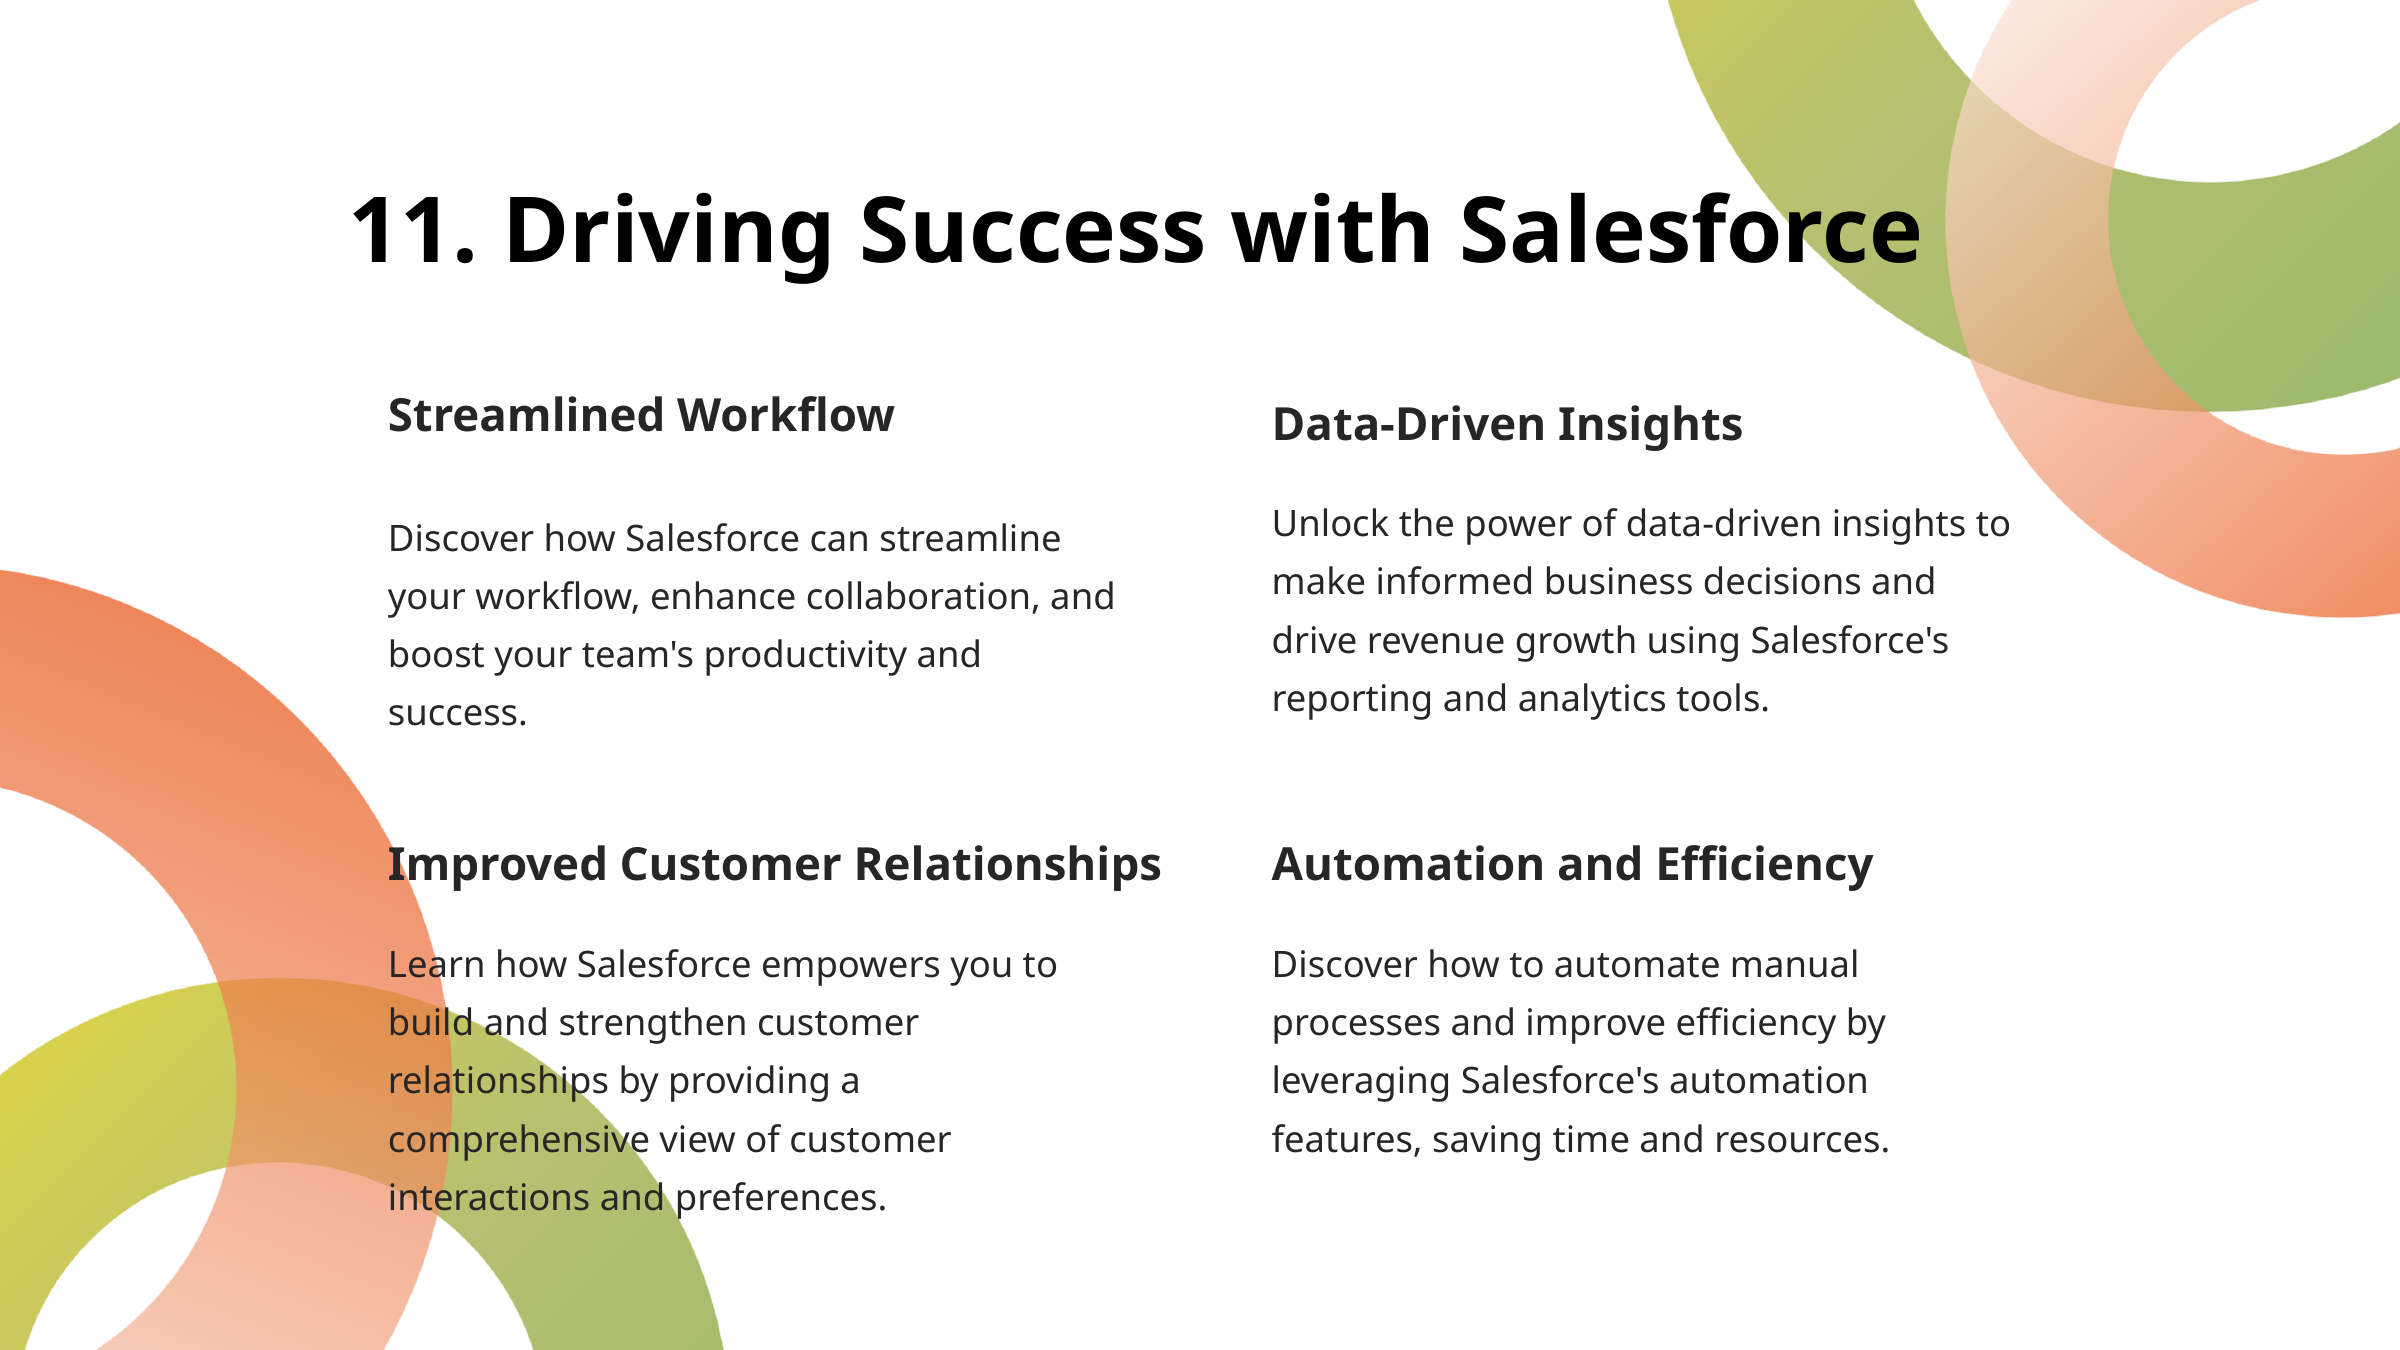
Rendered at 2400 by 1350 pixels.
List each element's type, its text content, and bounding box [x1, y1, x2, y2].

text_box Discover how to automate manual processes and improve efficiency by leveraging Salesforce's automation features, saving time and resources. [1256, 918, 2027, 1152]
picture [1639, 0, 2400, 627]
text_box 11. Driving Success with Salesforce [334, 159, 1747, 274]
text_box Learn how Salesforce empowers you to build and strengthen customer relationships by providing a comprehensive view of customer interactions and preferences. [373, 918, 1144, 1152]
text_box Automation and Efficiency [1256, 825, 1862, 883]
text_box Improved Customer Relationships [373, 825, 1137, 883]
text_box Data-Driven Insights [1256, 384, 1720, 442]
text_box Discover how Salesforce can streamline your workflow, enhance collaboration, and boost your team's productivity and success. [373, 492, 1144, 668]
picture [0, 545, 760, 1350]
text_box Streamlined Workflow [373, 376, 889, 434]
text_box Unlock the power of data-driven insights to make informed business decisions and drive revenue growth using Salesforce's reporting and analytics tools. [1256, 478, 2027, 712]
